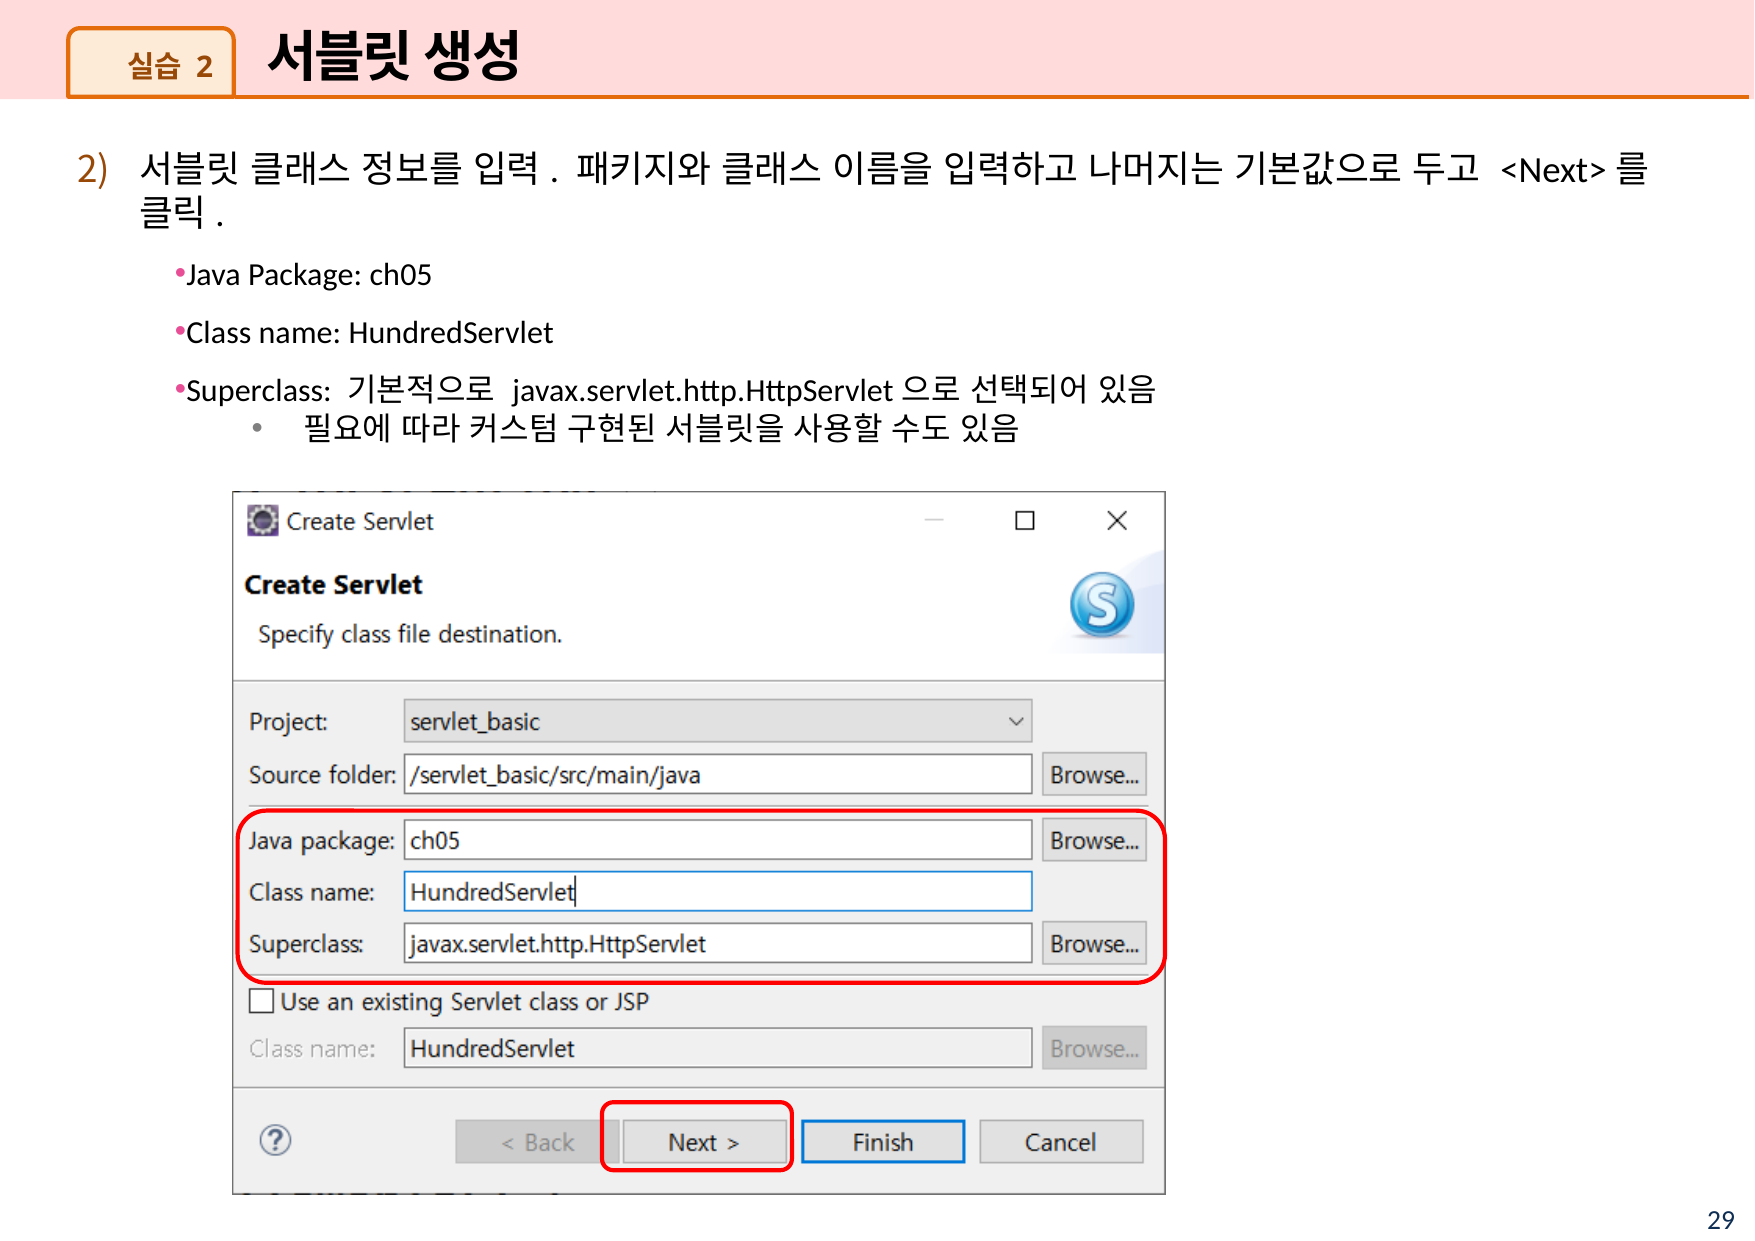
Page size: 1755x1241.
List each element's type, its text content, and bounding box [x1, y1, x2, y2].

picture [231, 491, 1166, 1195]
title 서블릿 생성 [237, 21, 1596, 107]
list 서블릿 클래스 정보를 입력. 패키지와 클래스 이름을 입력하고 나머지는 기본값으로 두고 <Next>를 클릭. Java Package: ch05 Class name: HundredServlet Superclass: 기본적으로 javax.servlet.http.HttpServlet으로 선택되어 있음 필요에 따라 커스텀 구현된 서블릿을 사용할 수도 있음 [62, 138, 1667, 502]
text_box 실습 2 [110, 39, 277, 92]
